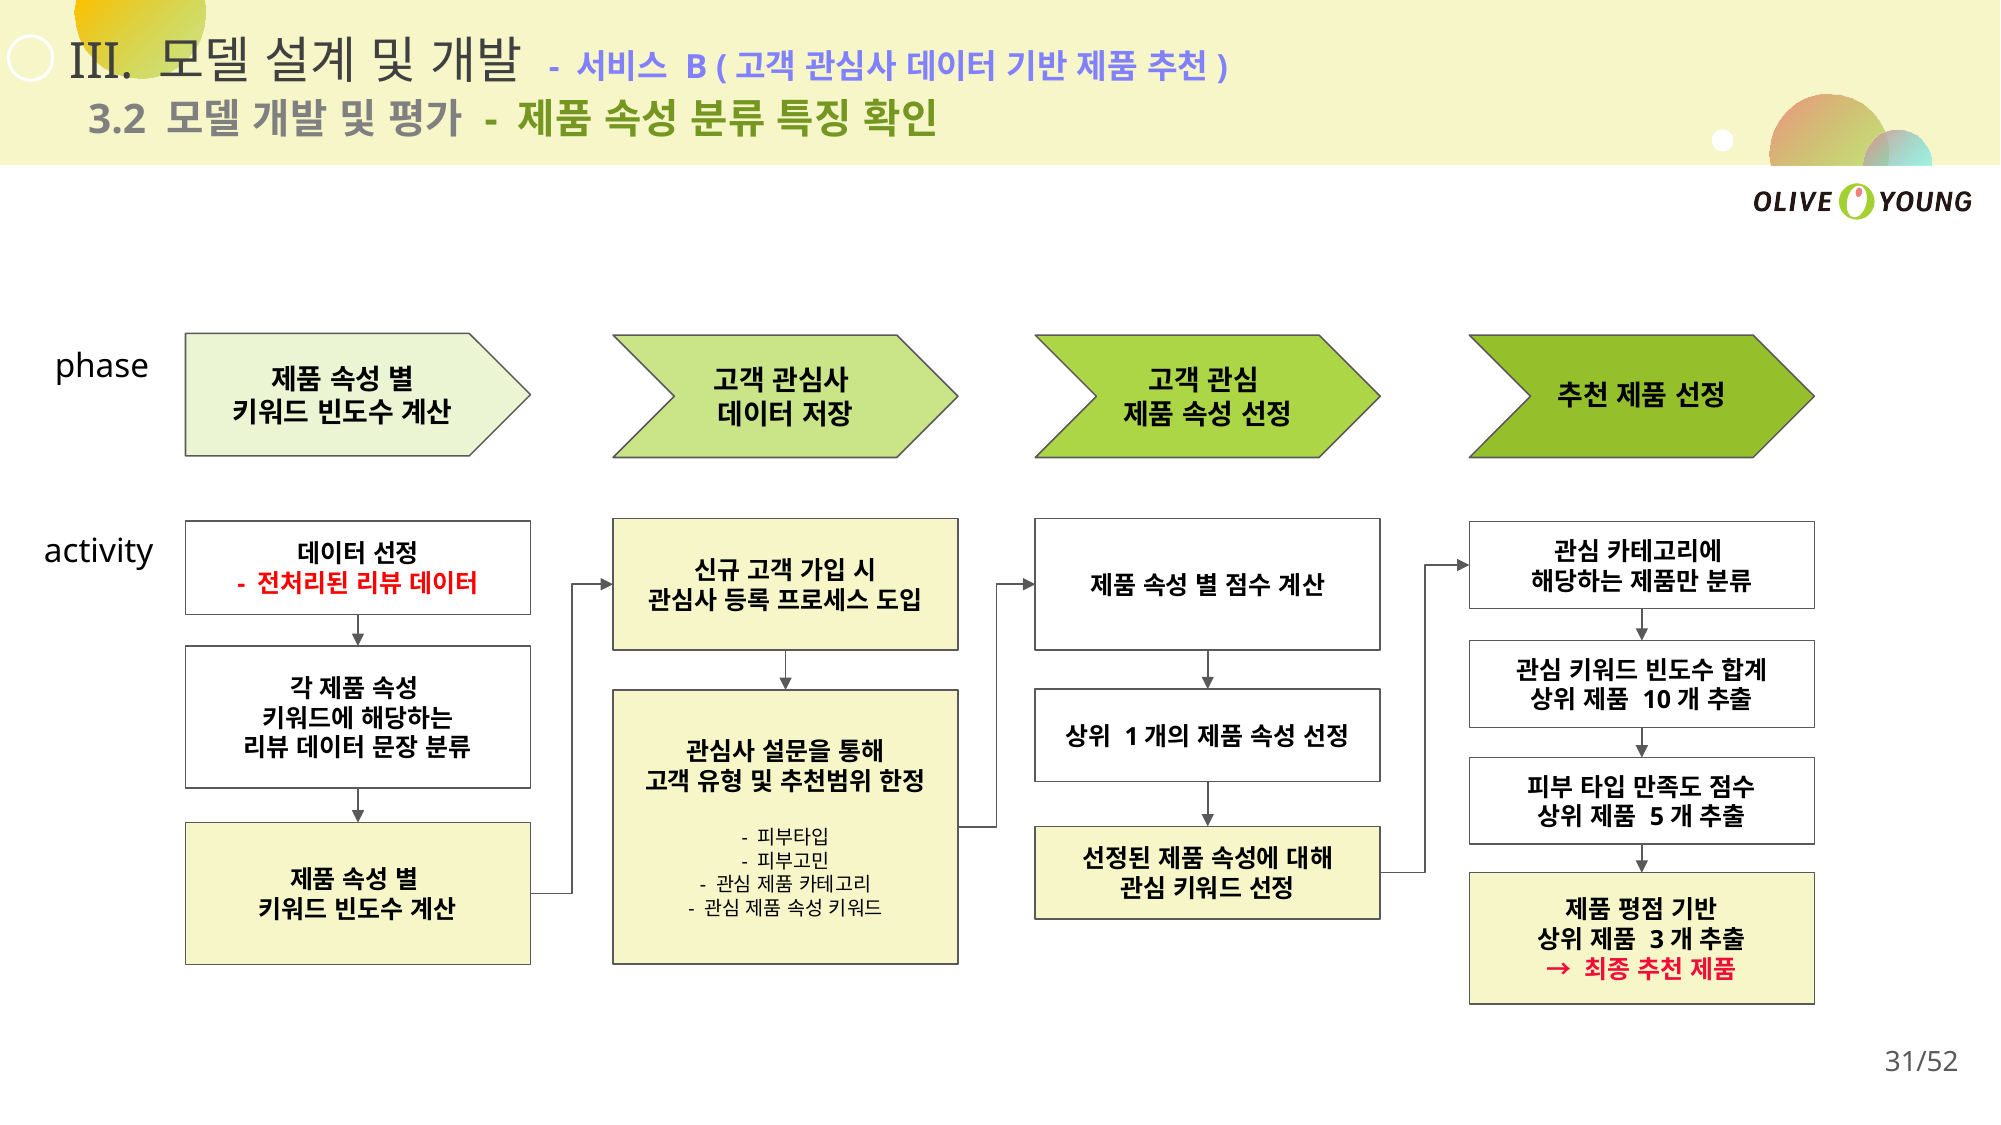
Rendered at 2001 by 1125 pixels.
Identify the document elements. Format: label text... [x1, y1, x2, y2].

text_box 제품 평점 기반 상위 제품 3개 추출 → 최종 추천 제품 [1469, 872, 1815, 1004]
text_box 피부 타입 만족도 점수 상위 제품 5개 추출 [1475, 757, 1815, 845]
text_box III. 모델 설계 및 개발 - 서비스 B (고객 관심사 데이터 기반 제품 추천) [41, 8, 1284, 105]
text_box 상위 1개의 제품 속성 선정 [1041, 689, 1374, 782]
text_box 3.2 모델 개발 및 평가 - 제품 속성 분류 특징 확인 [68, 72, 1558, 147]
text_box phase [34, 324, 182, 400]
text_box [1380, 564, 1470, 873]
text_box 관심 키워드 빈도수 합계 상위 제품 10개 추출 [1475, 640, 1815, 728]
text_box 제품 속성 별 키워드 빈도수 계산 [185, 822, 531, 965]
text_box 추천 제품 선정 [1490, 360, 1794, 428]
text_box [1469, 428, 1783, 458]
text_box 관심 카테고리에 해당하는 제품만 분류 [1469, 521, 1815, 609]
text_box 각 제품 속성 키워드에 해당하는 리뷰 데이터 문장 분류 [185, 646, 525, 788]
text_box 제품 속성 별 키워드 빈도수 계산 [185, 333, 531, 456]
text_box 고객 관심사 데이터 저장 [613, 335, 959, 458]
text_box 신규 고객 가입 시 관심사 등록 프로세스 도입 [613, 518, 958, 650]
slide_number 31/52 [1828, 1019, 1974, 1106]
text_box 선정된 제품 속성에 대해 관심 키워드 선정 [1035, 826, 1381, 919]
text_box 고객 관심 제품 속성 선정 [1035, 335, 1381, 458]
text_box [957, 584, 1036, 828]
text_box 제품 속성 별 점수 계산 [1035, 518, 1381, 650]
text_box activity [23, 509, 182, 585]
picture [1744, 174, 1983, 228]
text_box 데이터 선정 - 전처리된 리뷰 데이터 [185, 521, 531, 615]
text_box [1469, 335, 1779, 360]
text_box 관심사 설문을 통해 고객 유형 및 추천범위 한정 - 피부타입 - 피부고민 - 관심 제품 카테고리 - 관심 제품 속성 키워드 [613, 690, 958, 965]
text_box [1794, 375, 1815, 417]
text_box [530, 584, 614, 894]
